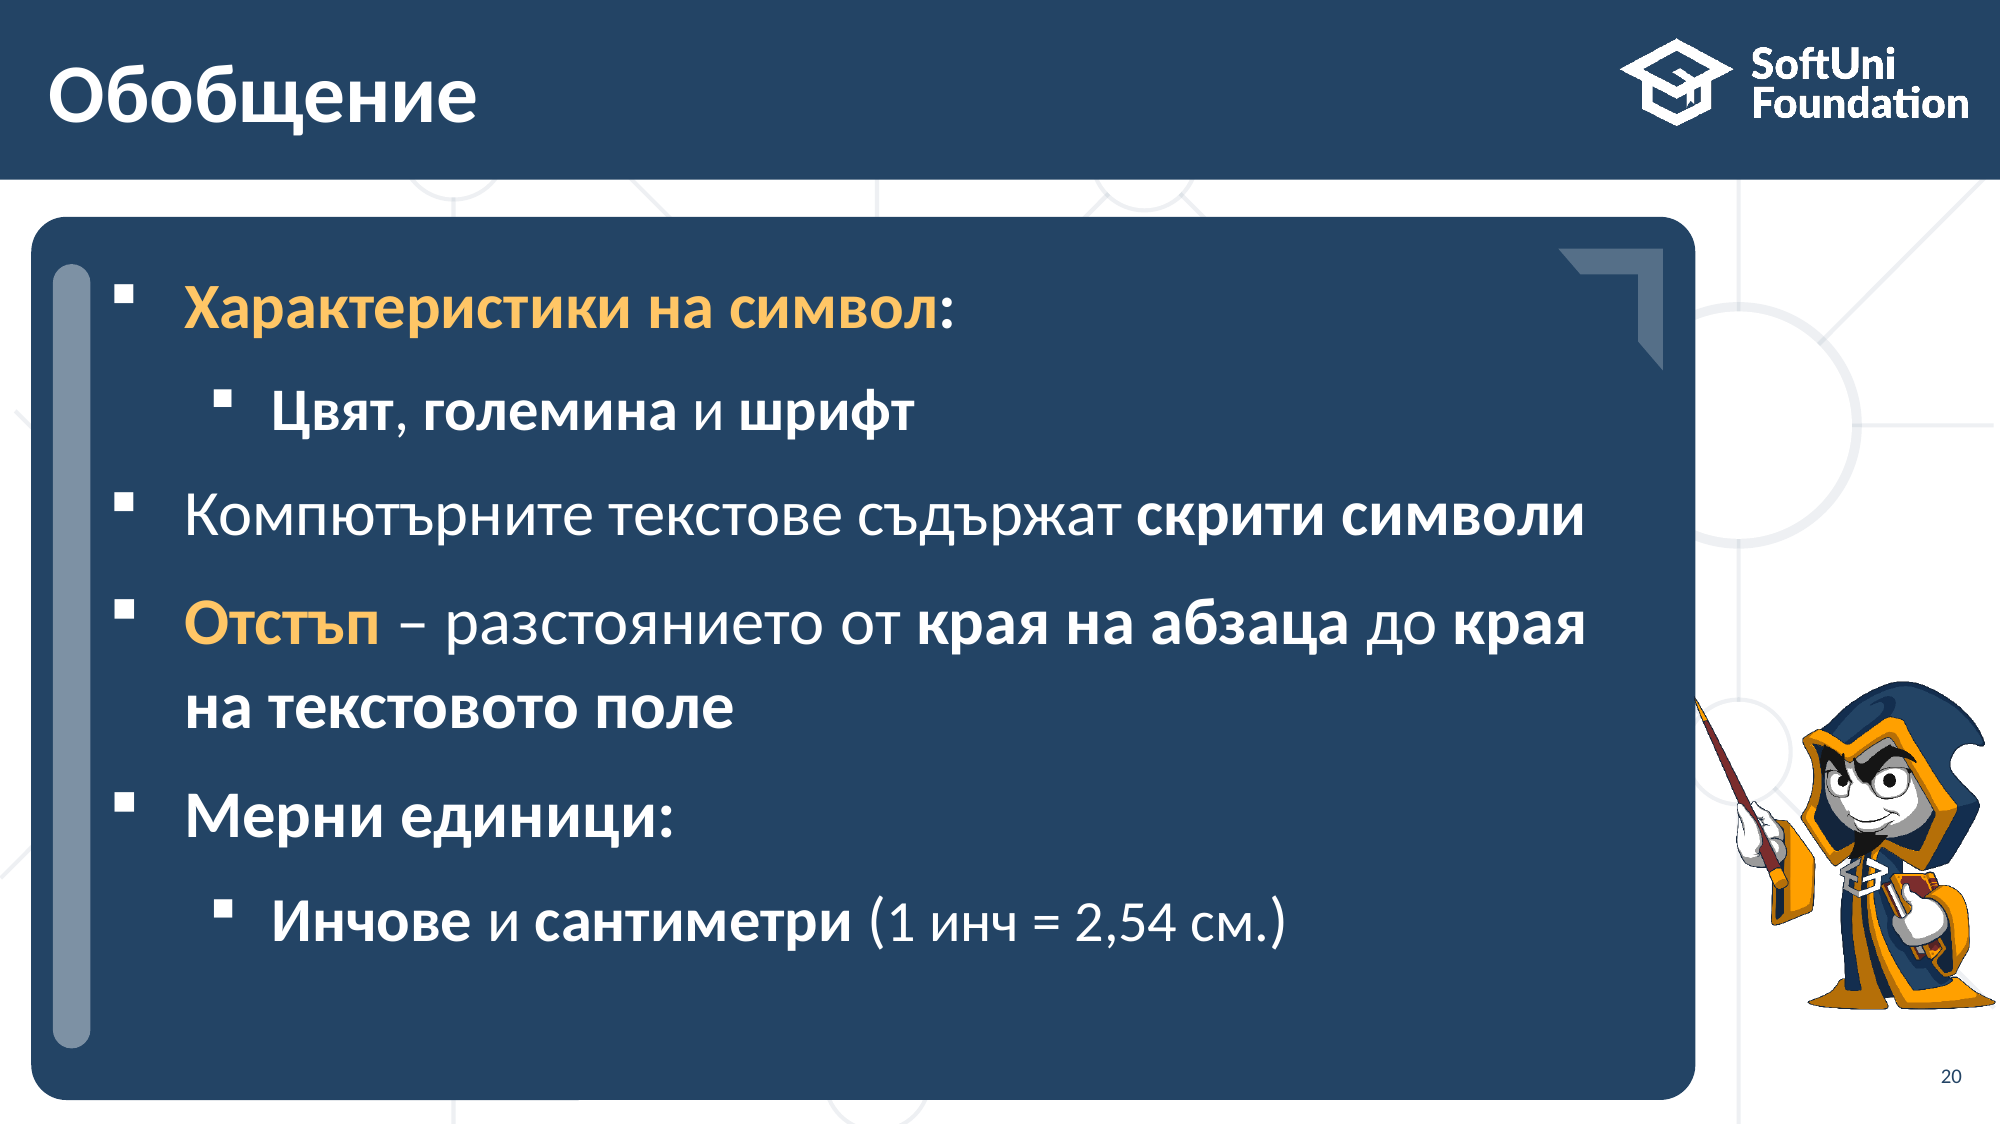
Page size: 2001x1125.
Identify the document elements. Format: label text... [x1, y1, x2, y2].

picture [1682, 652, 2000, 1023]
picture [1619, 38, 1968, 126]
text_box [30, 216, 1696, 1101]
slide_number 20 [1897, 1049, 1968, 1101]
title Обобщение [31, 16, 1591, 162]
